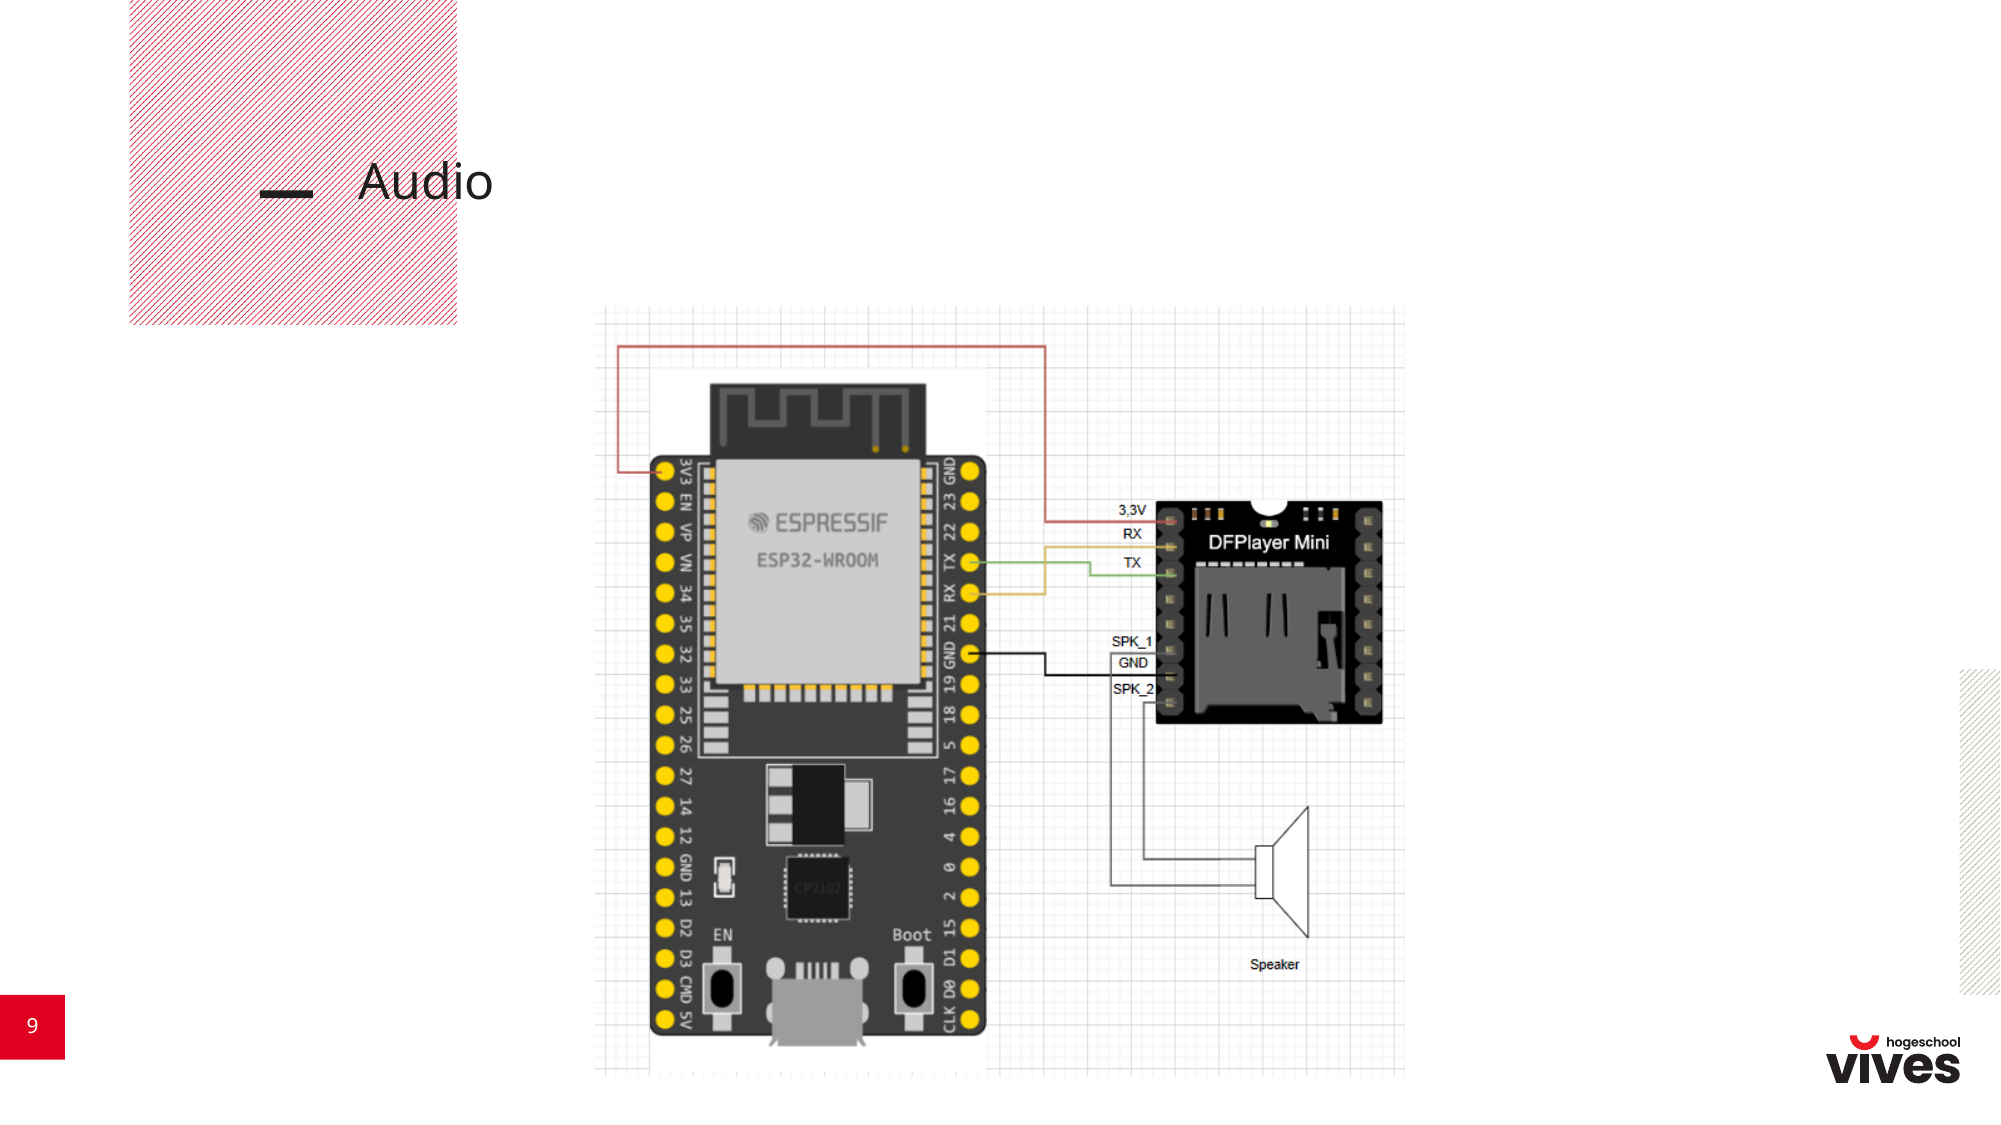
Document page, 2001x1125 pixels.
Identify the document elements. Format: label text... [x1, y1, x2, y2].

picture [1959, 669, 2000, 995]
picture [129, 0, 457, 325]
picture [595, 306, 1405, 1077]
title Audio [358, 138, 1863, 218]
